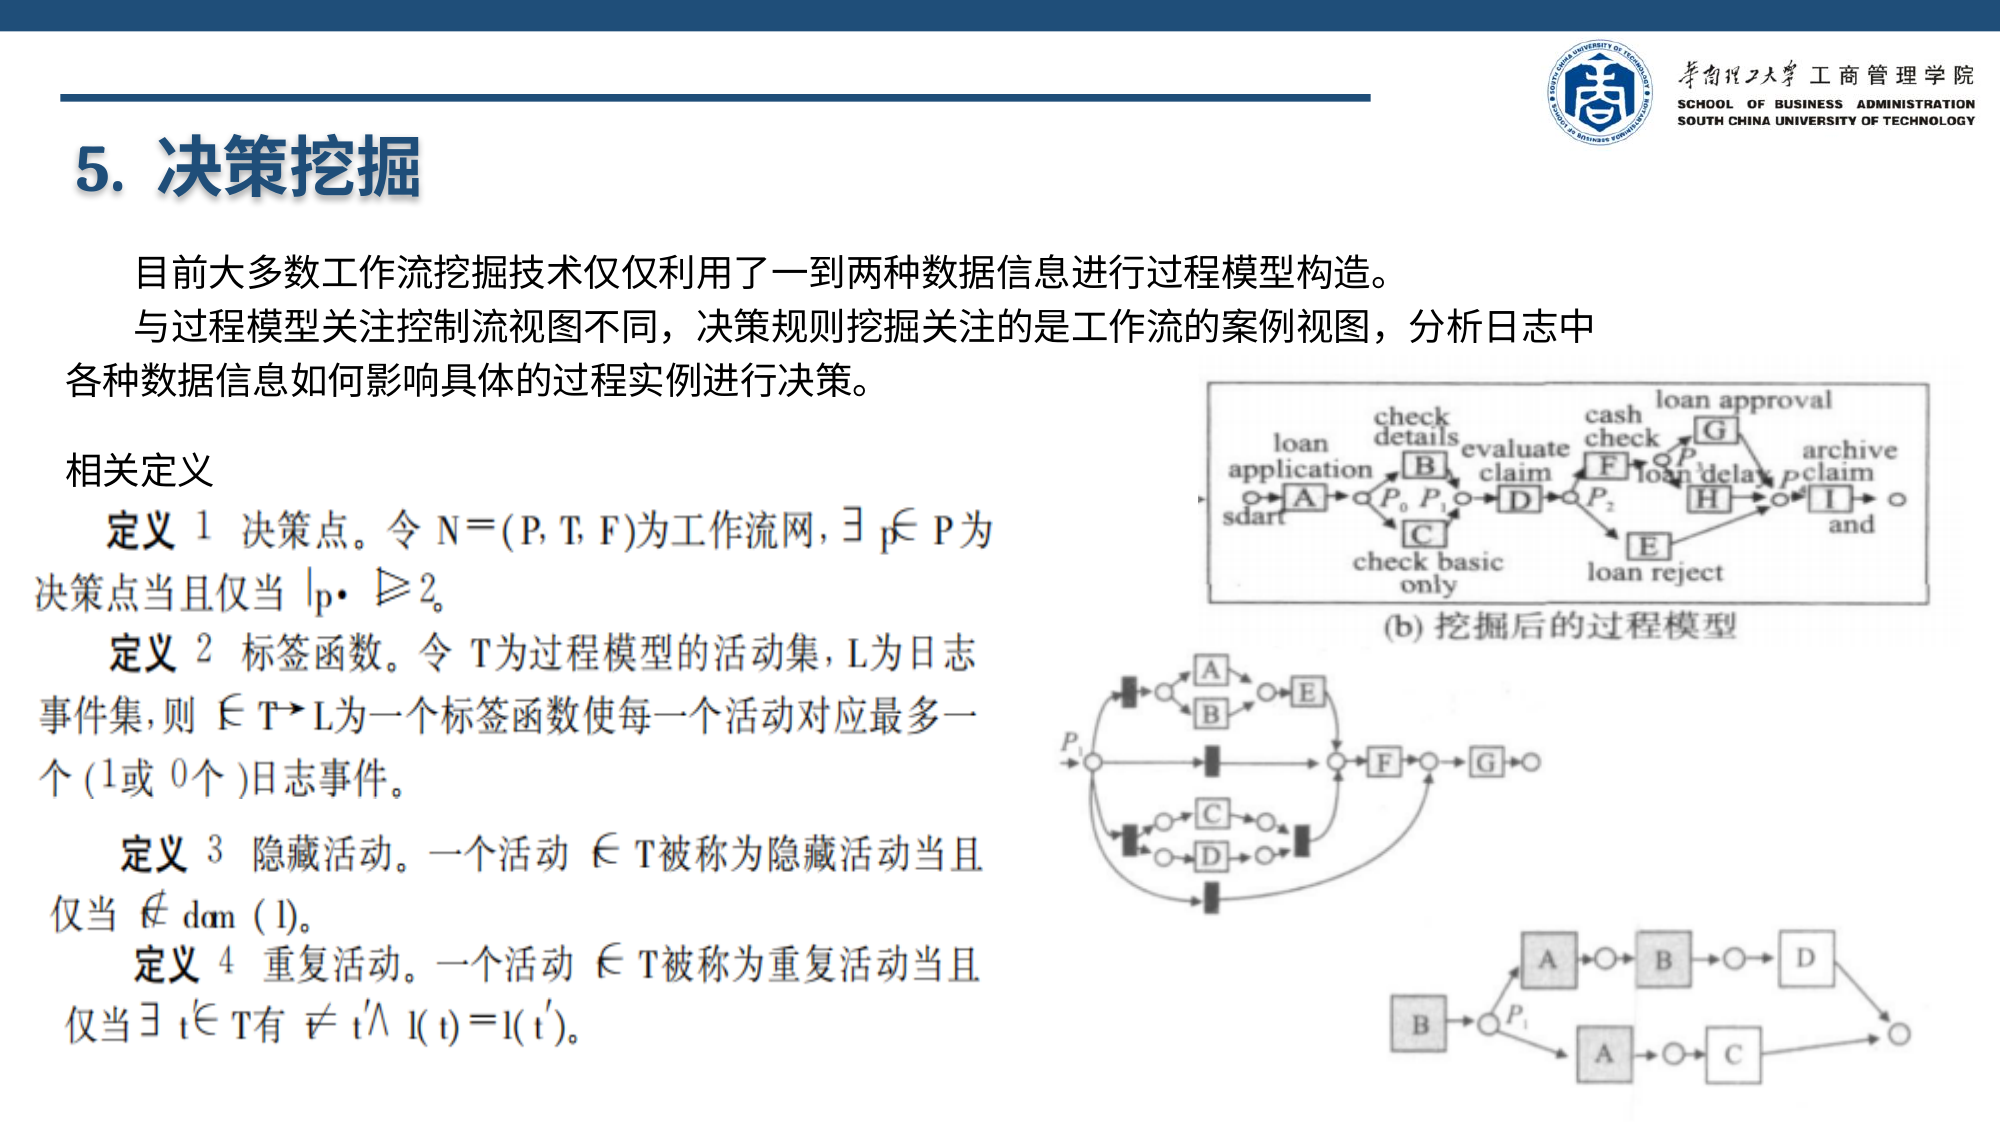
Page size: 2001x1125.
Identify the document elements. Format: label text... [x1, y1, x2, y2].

picture [1536, 31, 2000, 153]
picture [1051, 355, 1971, 1125]
text_box [59, 93, 1372, 103]
text_box [0, 0, 2000, 33]
text_box 目前大多数工作流挖掘技术仅仅利用了一到两种数据信息进行过程模型构造。 与过程模型关注控制流视图不同，决策规则挖掘关注的是工作流的案例视图，分析日志中各种数据信息如何影响具体的过程实例进行决策。 相关定义 [50, 232, 1636, 545]
picture [15, 492, 993, 799]
picture [40, 825, 993, 1059]
text_box 5. 决策挖掘 [60, 114, 1355, 226]
